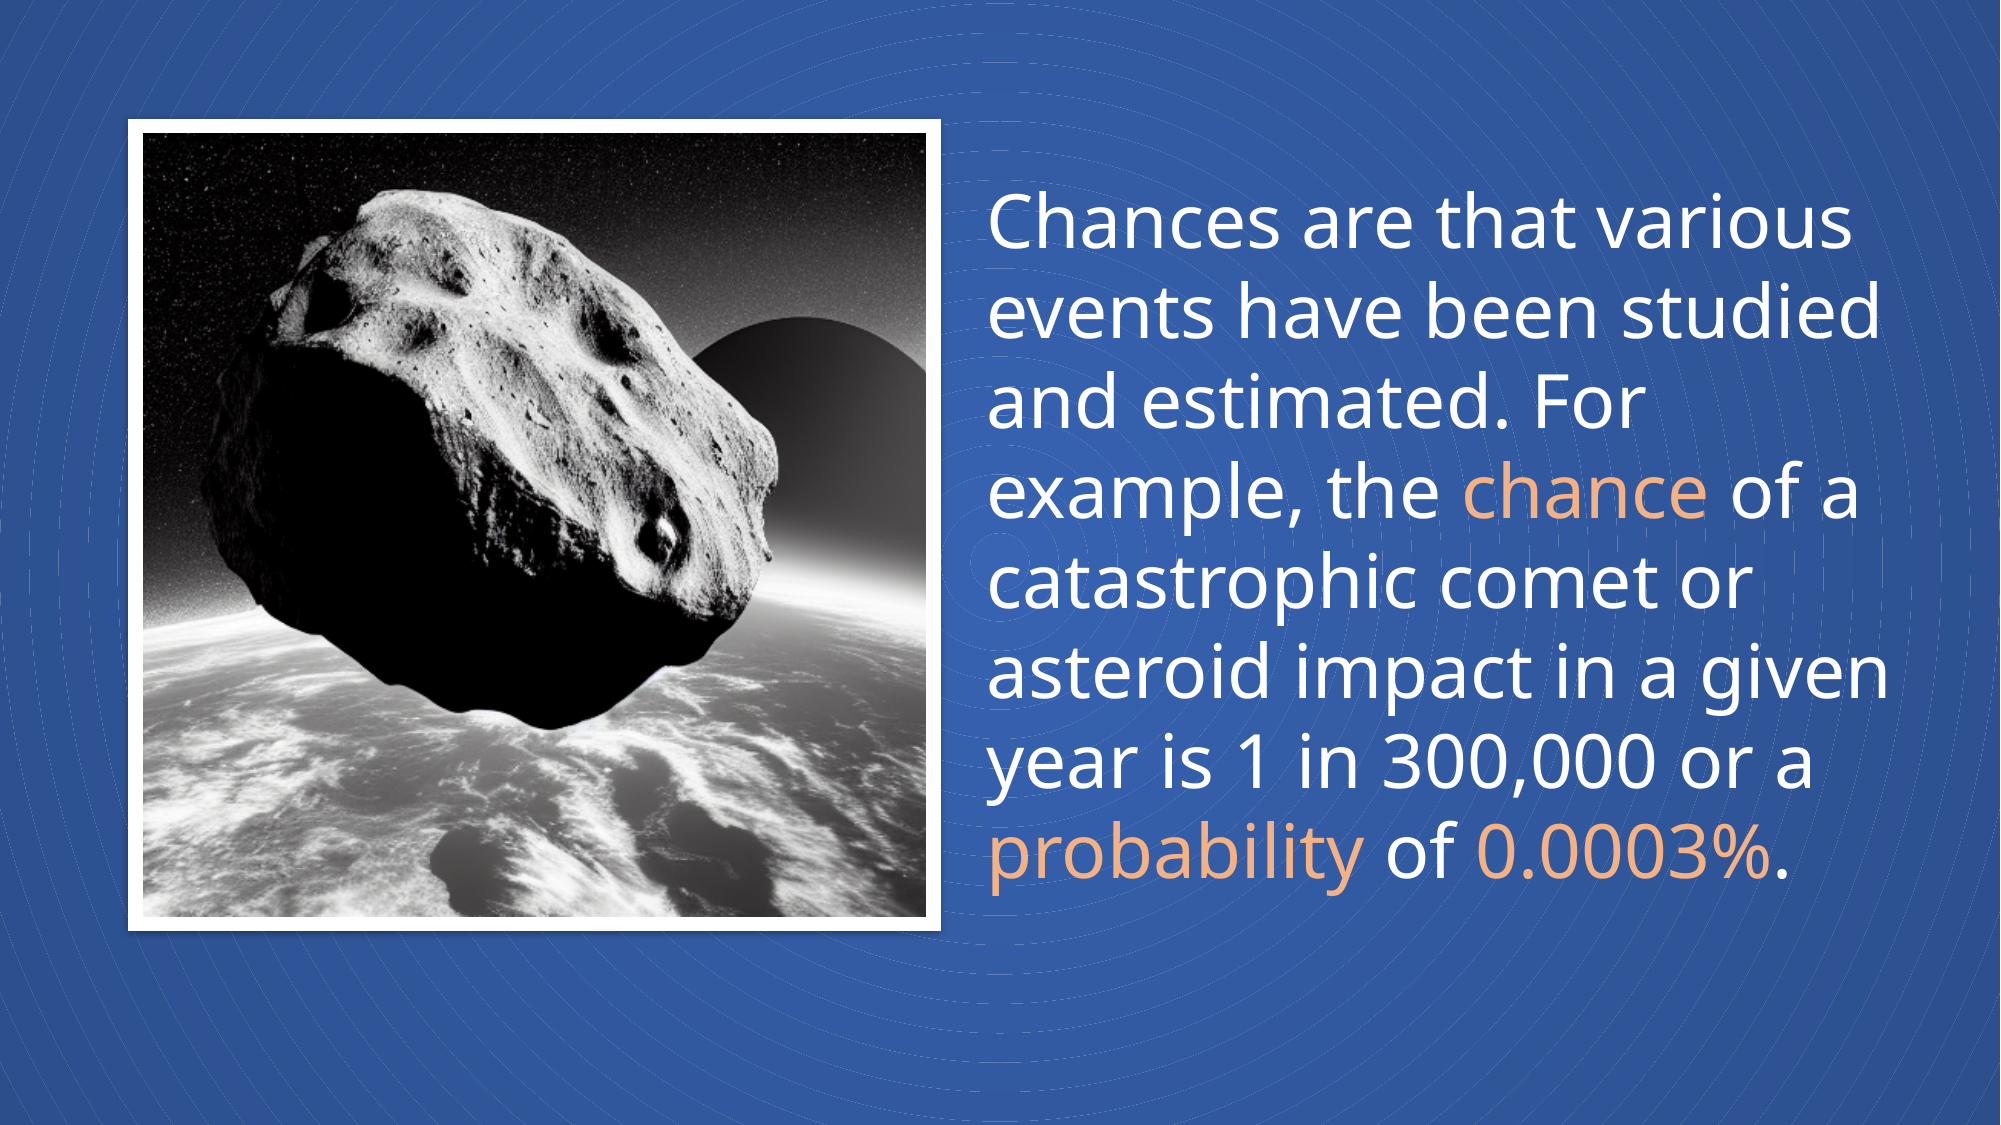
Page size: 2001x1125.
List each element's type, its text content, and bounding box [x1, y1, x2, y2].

text_box Chances are that various events have been studied and estimated. For example, the chance of a catastrophic comet or asteroid impact in a given year is 1 in 300,000 or a probability of 0.0003%. [971, 166, 1987, 902]
picture [142, 133, 927, 917]
